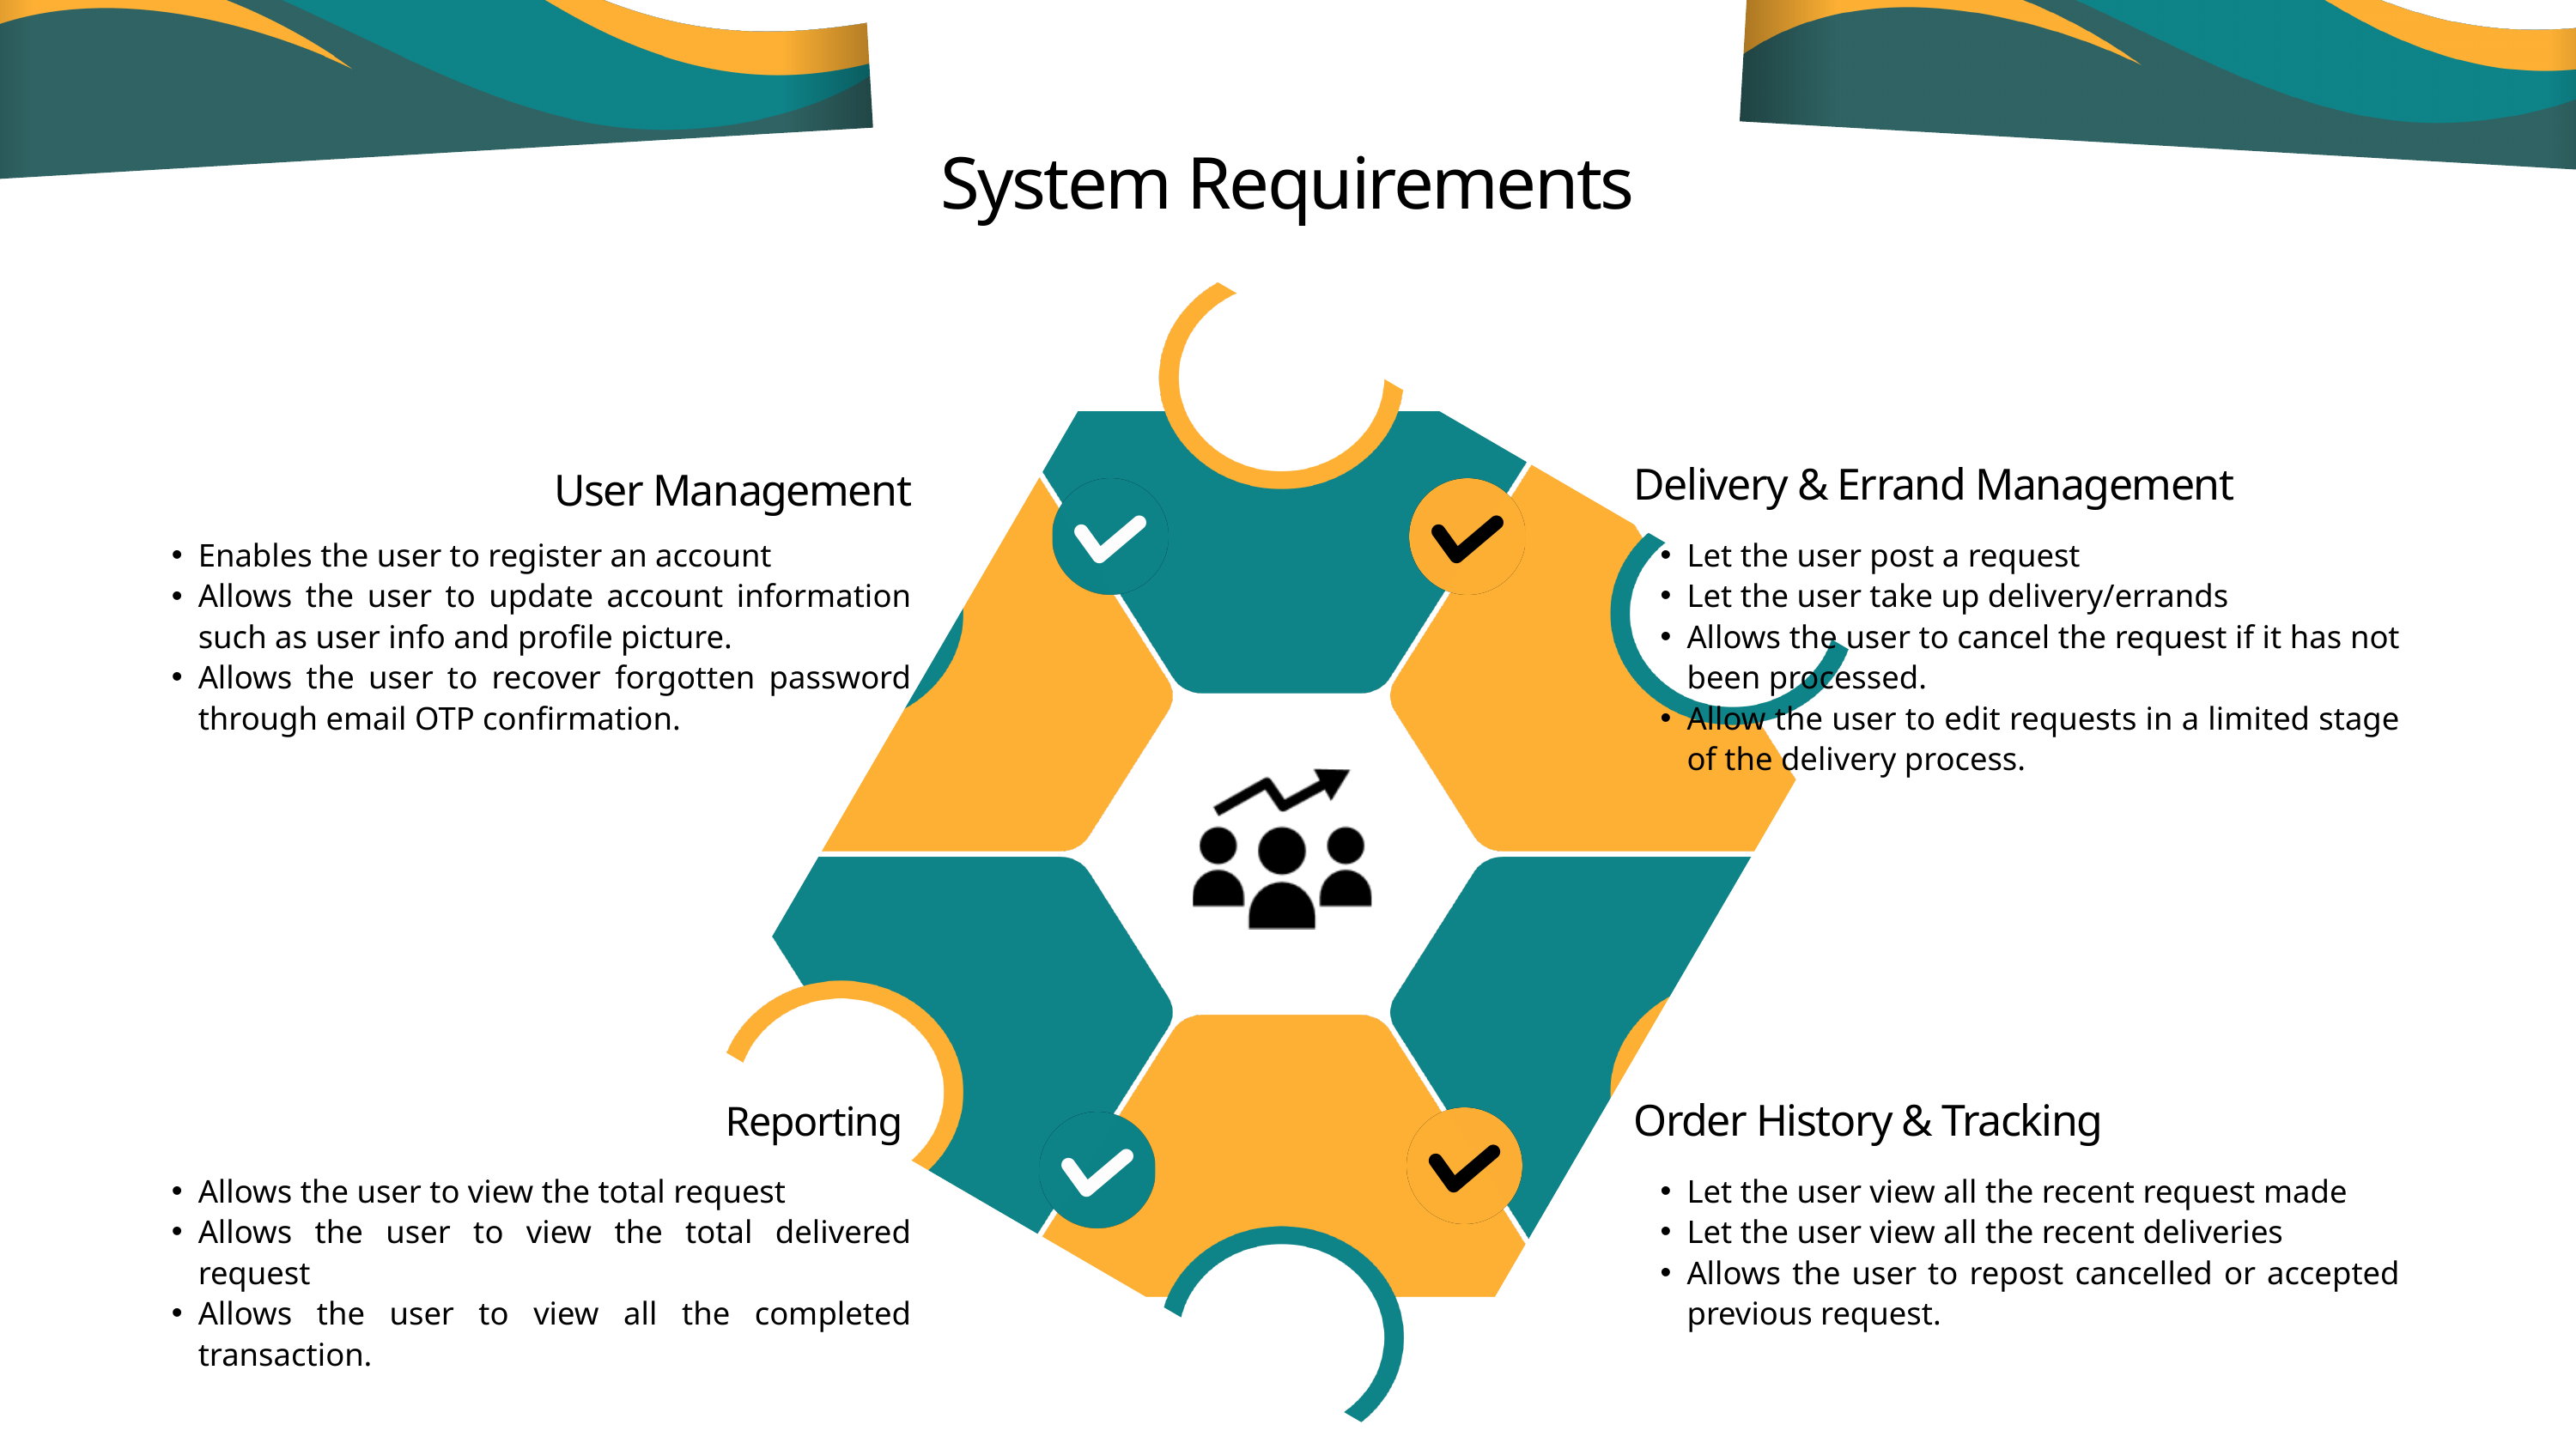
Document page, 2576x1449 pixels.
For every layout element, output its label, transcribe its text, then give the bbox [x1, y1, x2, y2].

text_box User Management [216, 465, 913, 515]
text_box Allows the user to view the total request Allows the user to view the total delivered request Allows the user to view all the completed transaction. [144, 1168, 913, 1373]
text_box Delivery & Errand Management [1633, 459, 2457, 509]
text_box [1409, 478, 1526, 595]
text_box [1193, 768, 1372, 930]
text_box [1052, 478, 1169, 595]
text_box Let the user view all the recent request made Let the user view all the recent deliveries Allows the user to repost cancelled or accepted previous request. [1633, 1168, 2402, 1331]
text_box [709, 254, 1798, 1449]
text_box [1039, 1112, 1156, 1228]
text_box Order History & Tracking [1633, 1095, 2457, 1145]
text_box Enables the user to register an account Allows the user to update account information such as user info and profile picture. Allows the user to recover forgotten password through email OTP confirmation. [144, 532, 913, 737]
text_box System Requirements [785, 142, 1791, 223]
text_box [1739, 0, 2576, 170]
text_box [1406, 1107, 1522, 1224]
text_box [0, 0, 873, 179]
text_box Let the user post a request Let the user take up delivery/errands Allows the user to cancel the request if it has not been processed. Allow the user to edit requests in a limited stage of the delivery process. [1633, 532, 2402, 777]
text_box Reporting [144, 1099, 913, 1145]
